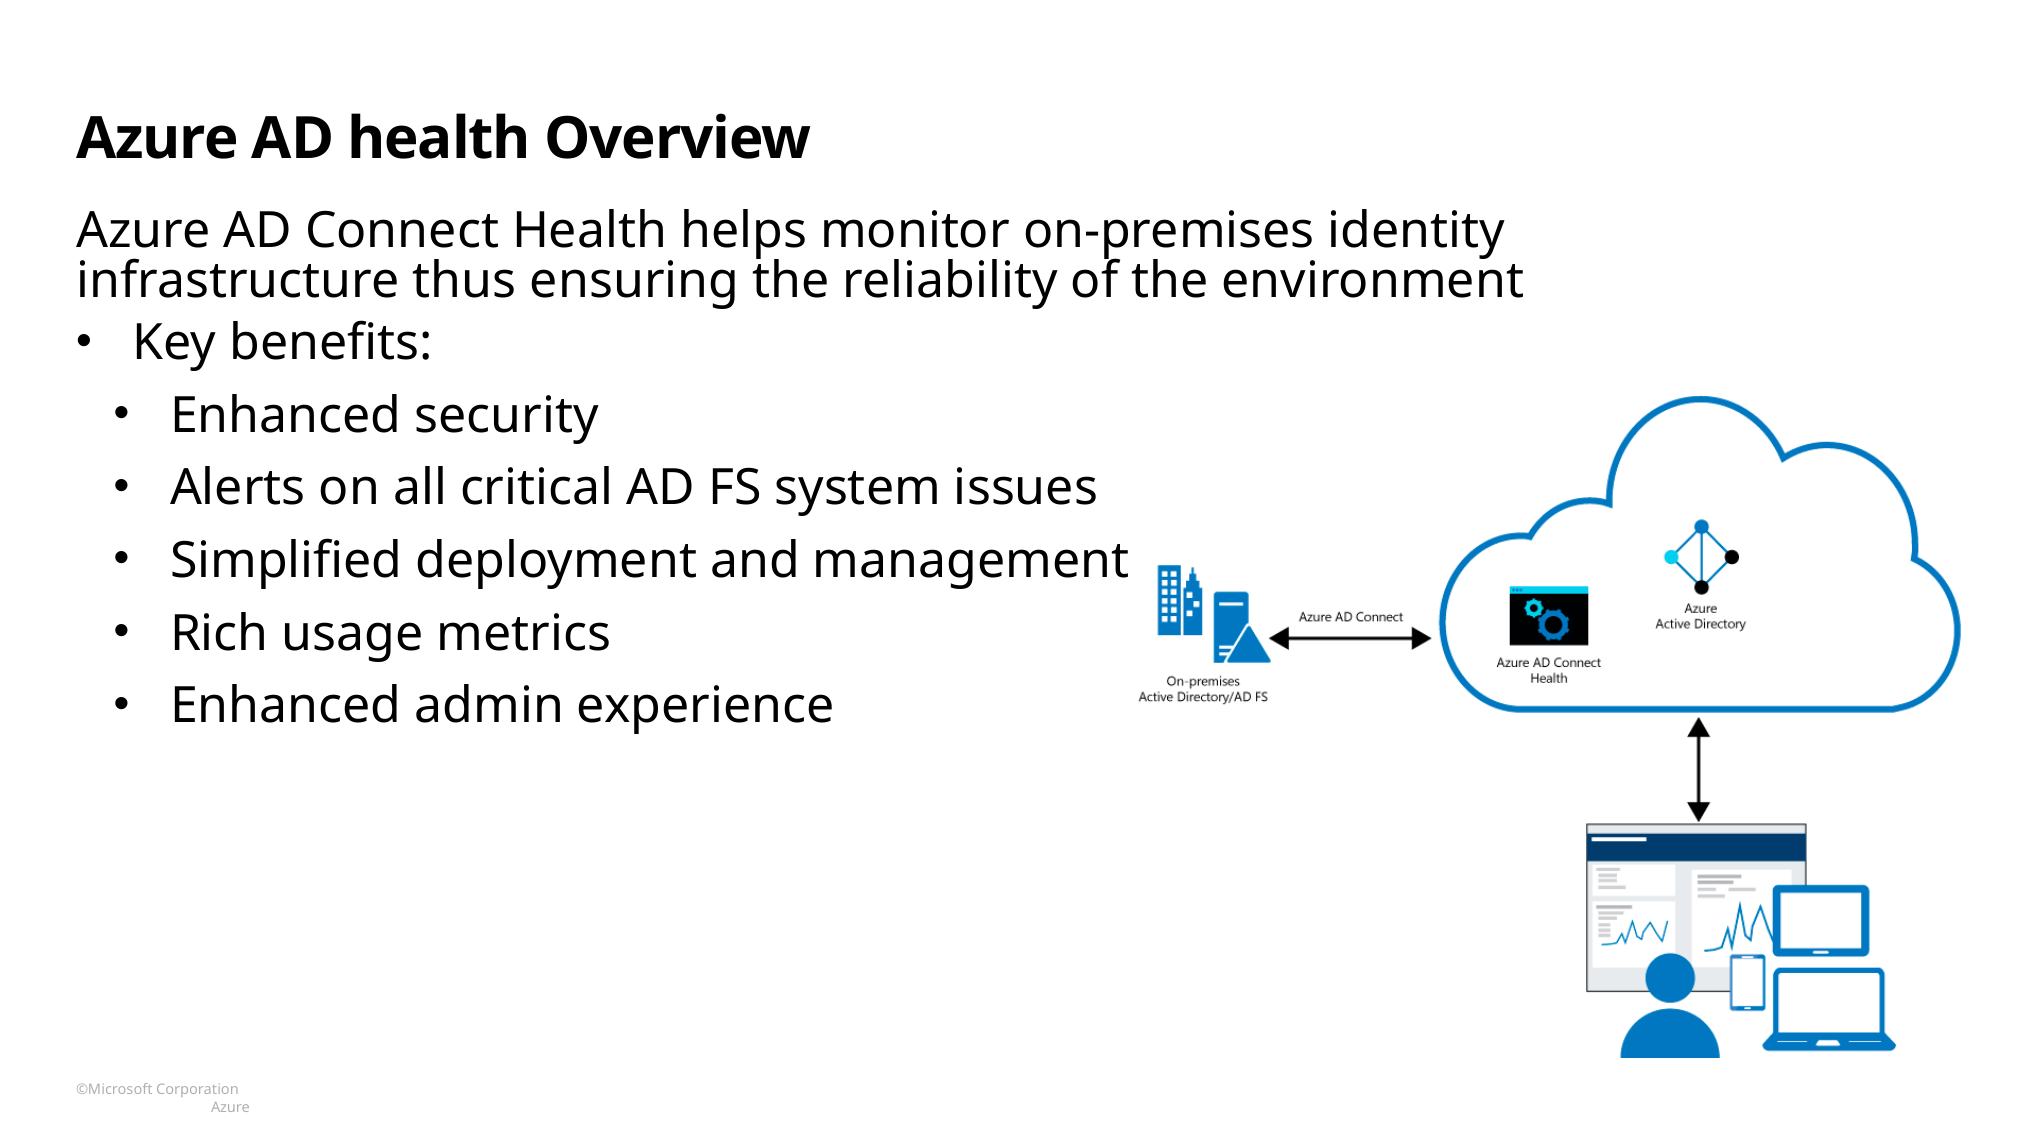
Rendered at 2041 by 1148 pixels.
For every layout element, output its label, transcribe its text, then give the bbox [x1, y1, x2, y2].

list Azure AD Connect Health helps monitor on-premises identity infrastructure thus ensuring the reliability of the environment Key benefits: Enhanced security Alerts on all critical AD FS system issues Simplified deployment and management Rich usage metrics Enhanced admin experience [76, 207, 1647, 738]
picture [1115, 291, 1964, 1058]
title Azure AD health Overview [76, 103, 1969, 172]
